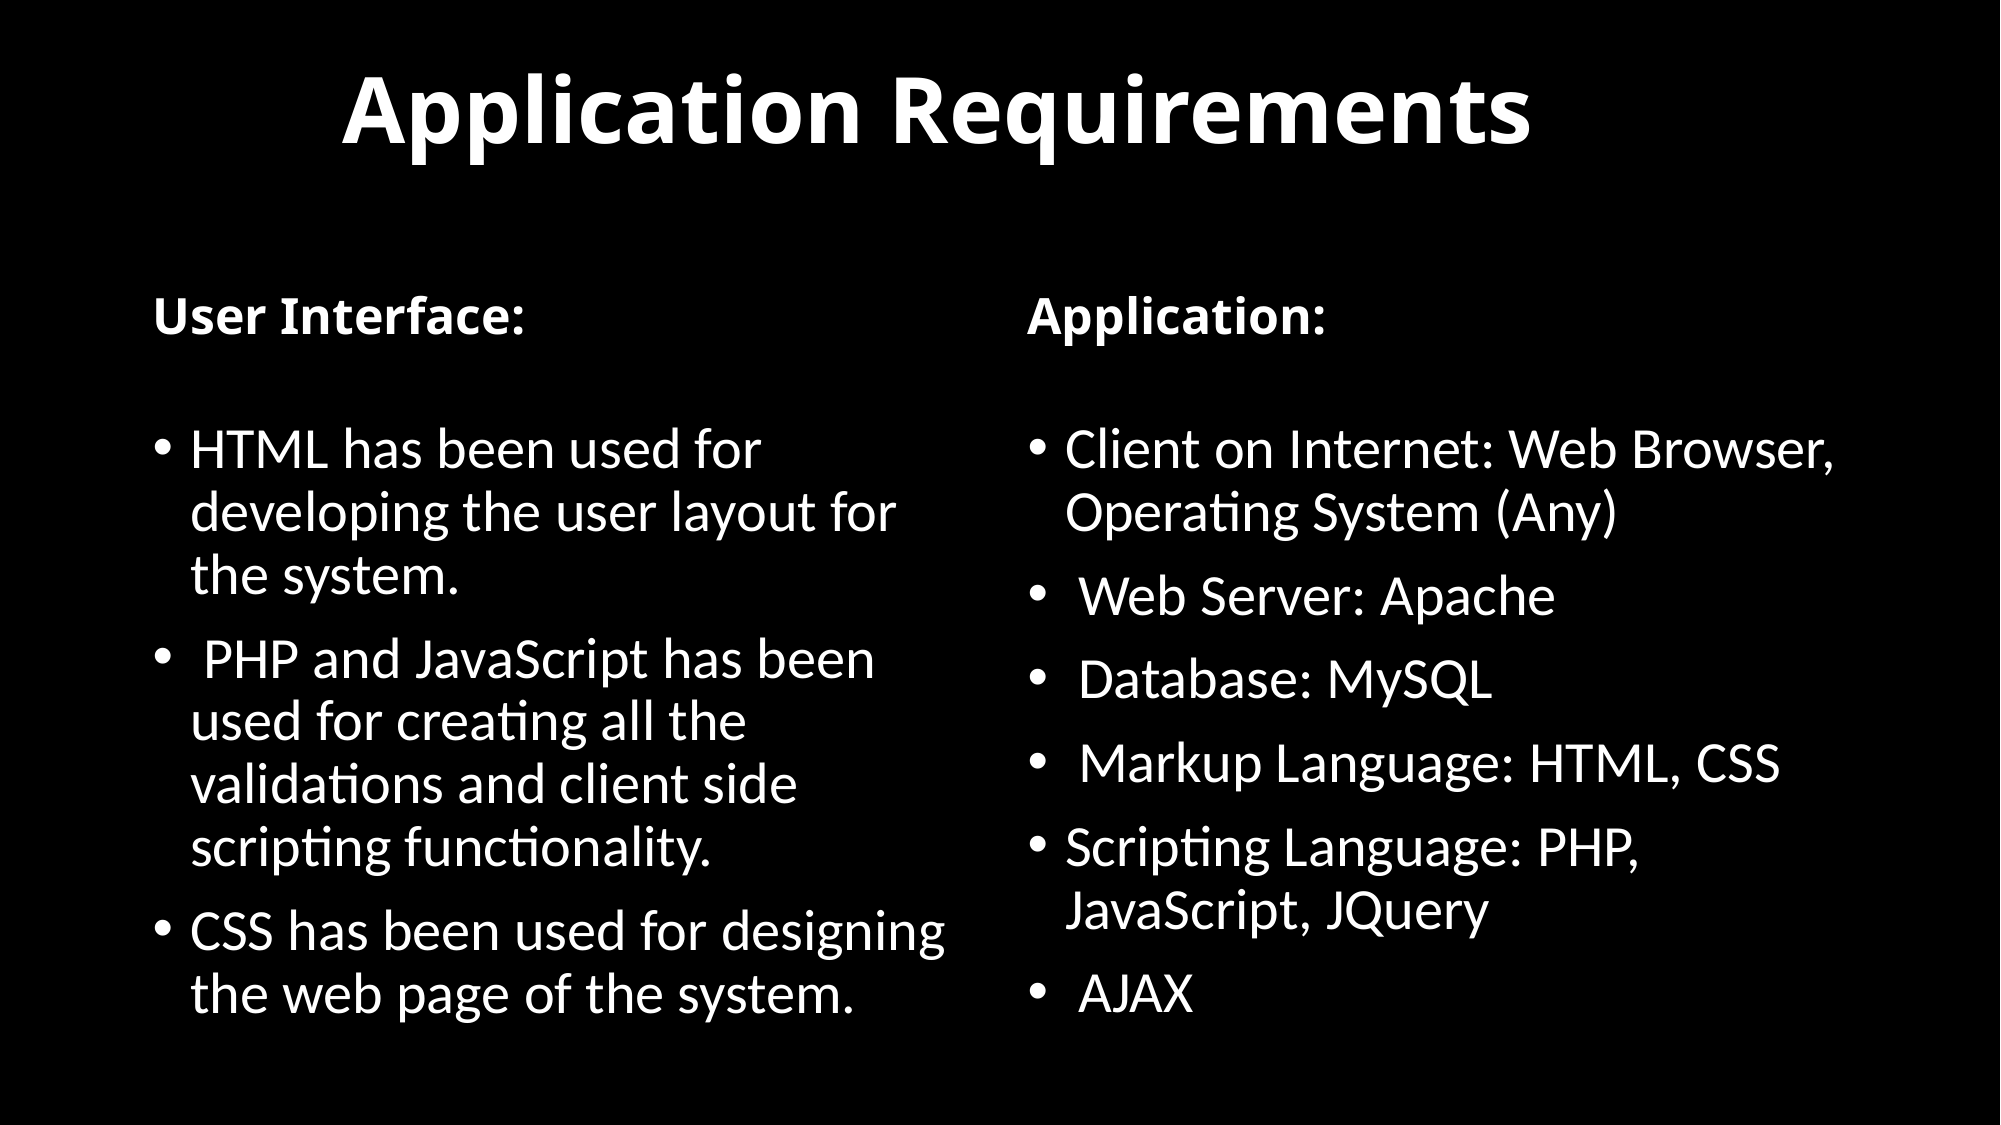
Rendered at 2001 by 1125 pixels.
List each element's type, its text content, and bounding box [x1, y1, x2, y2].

title Application Requirements [137, 59, 1863, 278]
list Application: [1012, 275, 1863, 353]
list User Interface: [137, 275, 984, 353]
list HTML has been used for developing the user layout for the system. PHP and JavaScript has been used for creating all the validations and client side scripting functionality. CSS has been used for designing the web page of the system. [137, 410, 984, 1097]
list Client on Internet: Web Browser, Operating System (Any) Web Server: Apache Database: MySQL Markup Language: HTML, CSS Scripting Language: PHP, JavaScript, JQuery AJAX [1012, 410, 1863, 1097]
